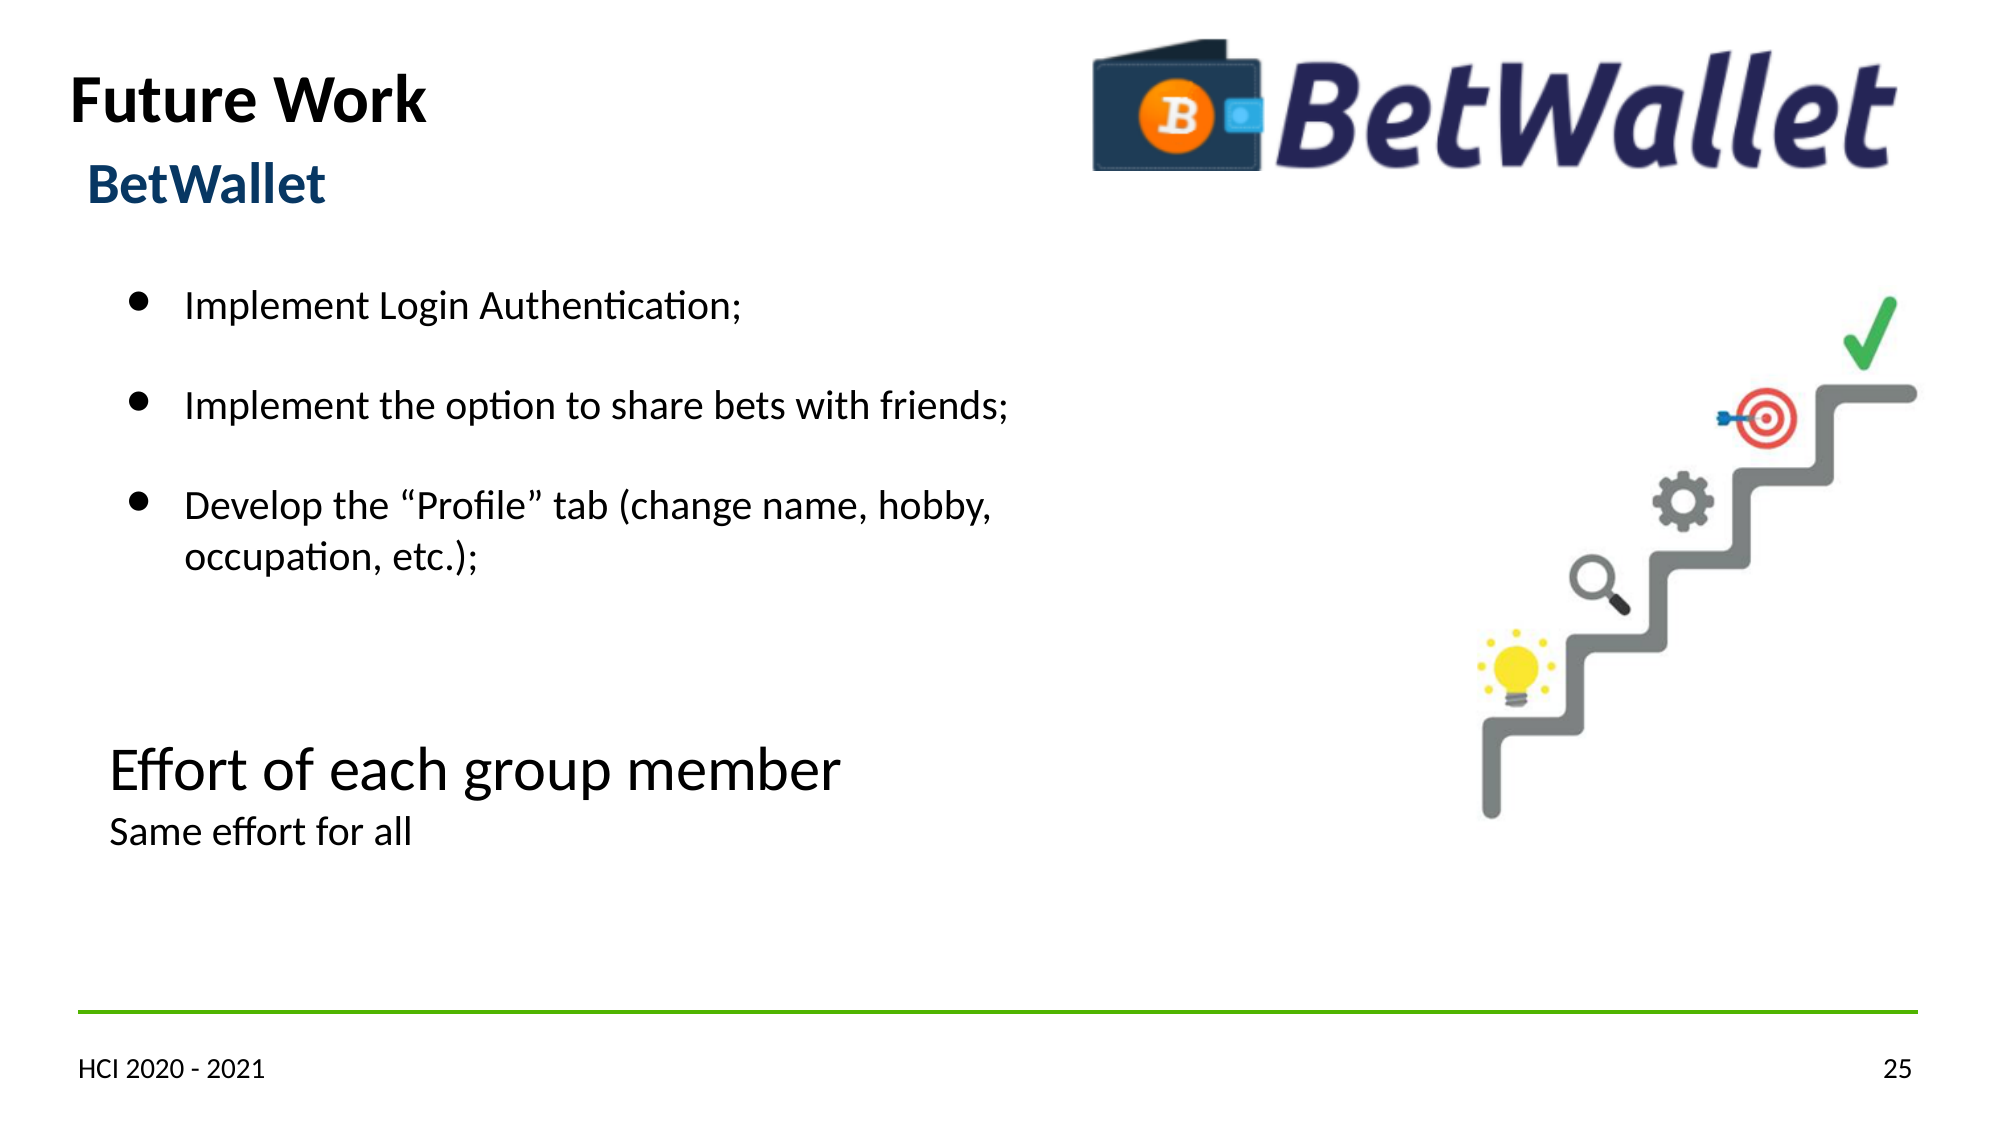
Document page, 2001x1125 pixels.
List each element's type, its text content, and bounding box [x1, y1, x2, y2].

picture [1320, 284, 1928, 898]
text_box ‹#› [1807, 1041, 1928, 1093]
picture [1092, 29, 1901, 171]
text_box Future Work [55, 54, 1087, 146]
text_box Implement Login Authentication; Implement the option to share bets with friends; Develop the “Profile” tab (change name, hobby, occupation, etc.); Effort of each group member Same effort for all [94, 263, 1133, 869]
text_box BetWallet [87, 145, 1913, 216]
text_box HCI 2020 - 2021 [63, 1041, 502, 1093]
